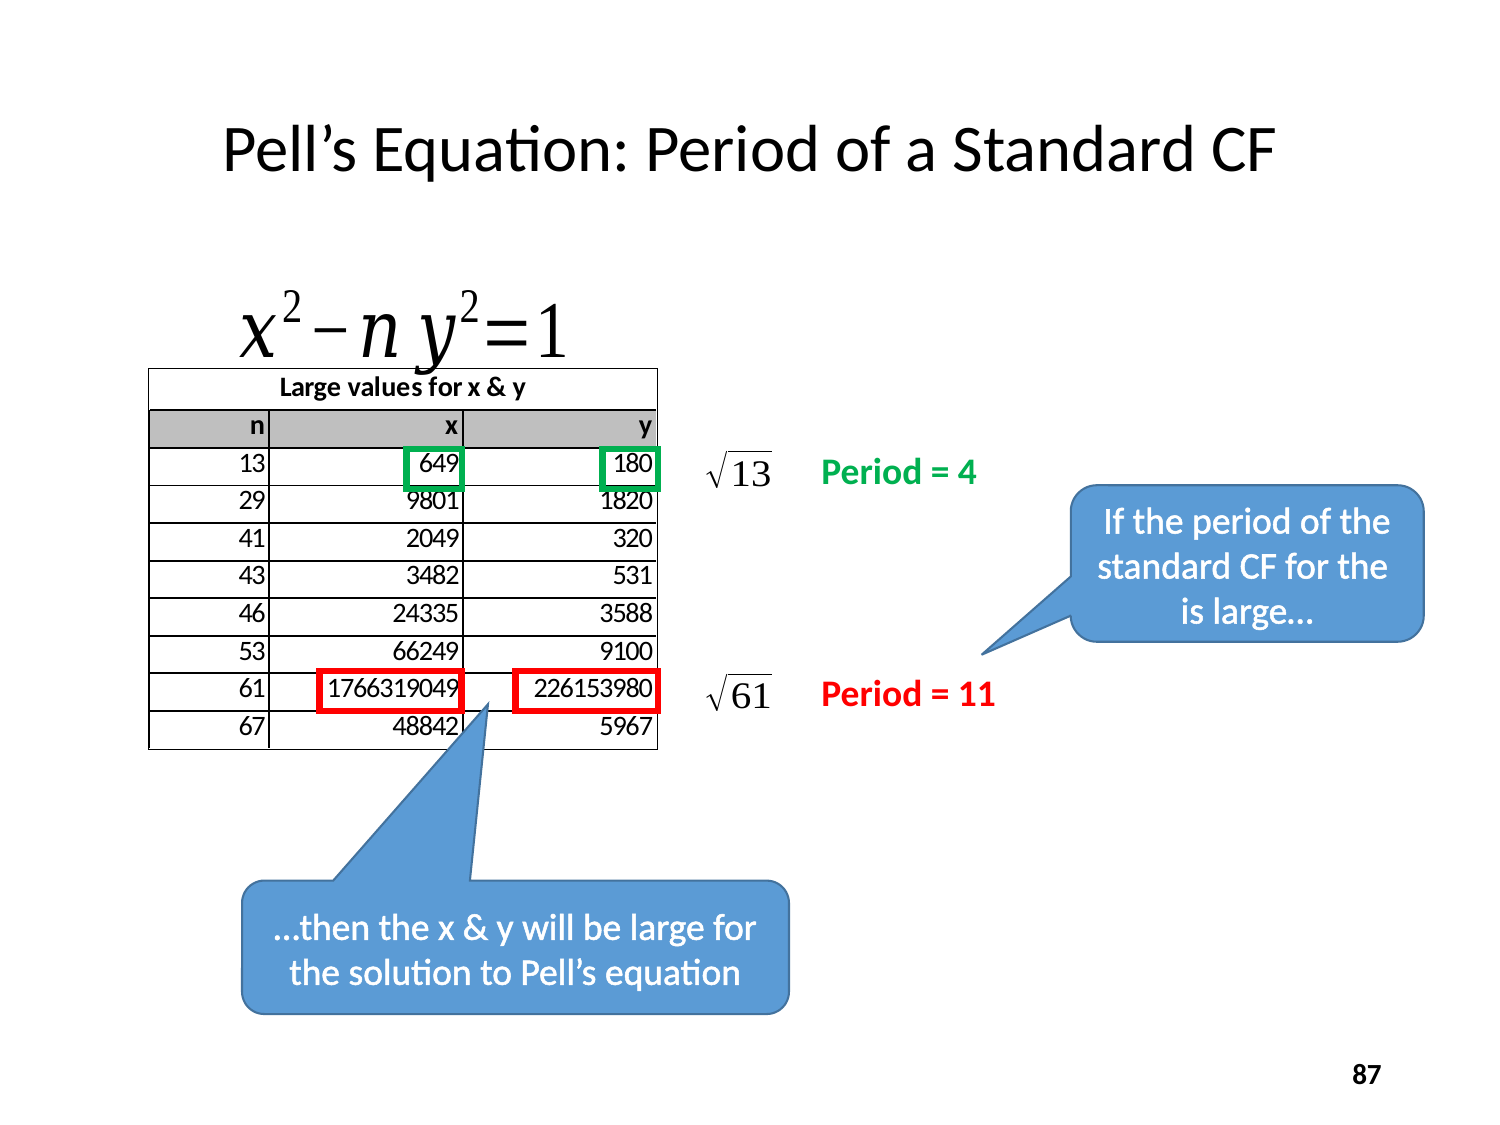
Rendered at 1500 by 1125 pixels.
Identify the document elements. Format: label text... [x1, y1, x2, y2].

text_box Period = 11 [806, 661, 1019, 722]
text_box …then the x & y will be large for the solution to Pell’s equation [240, 750, 791, 1016]
slide_number 87 [1059, 1042, 1397, 1103]
text_box Period = 4 [806, 439, 1019, 499]
picture [148, 368, 658, 750]
title Pell’s Equation: Period of a Standard CF [103, 59, 1397, 241]
